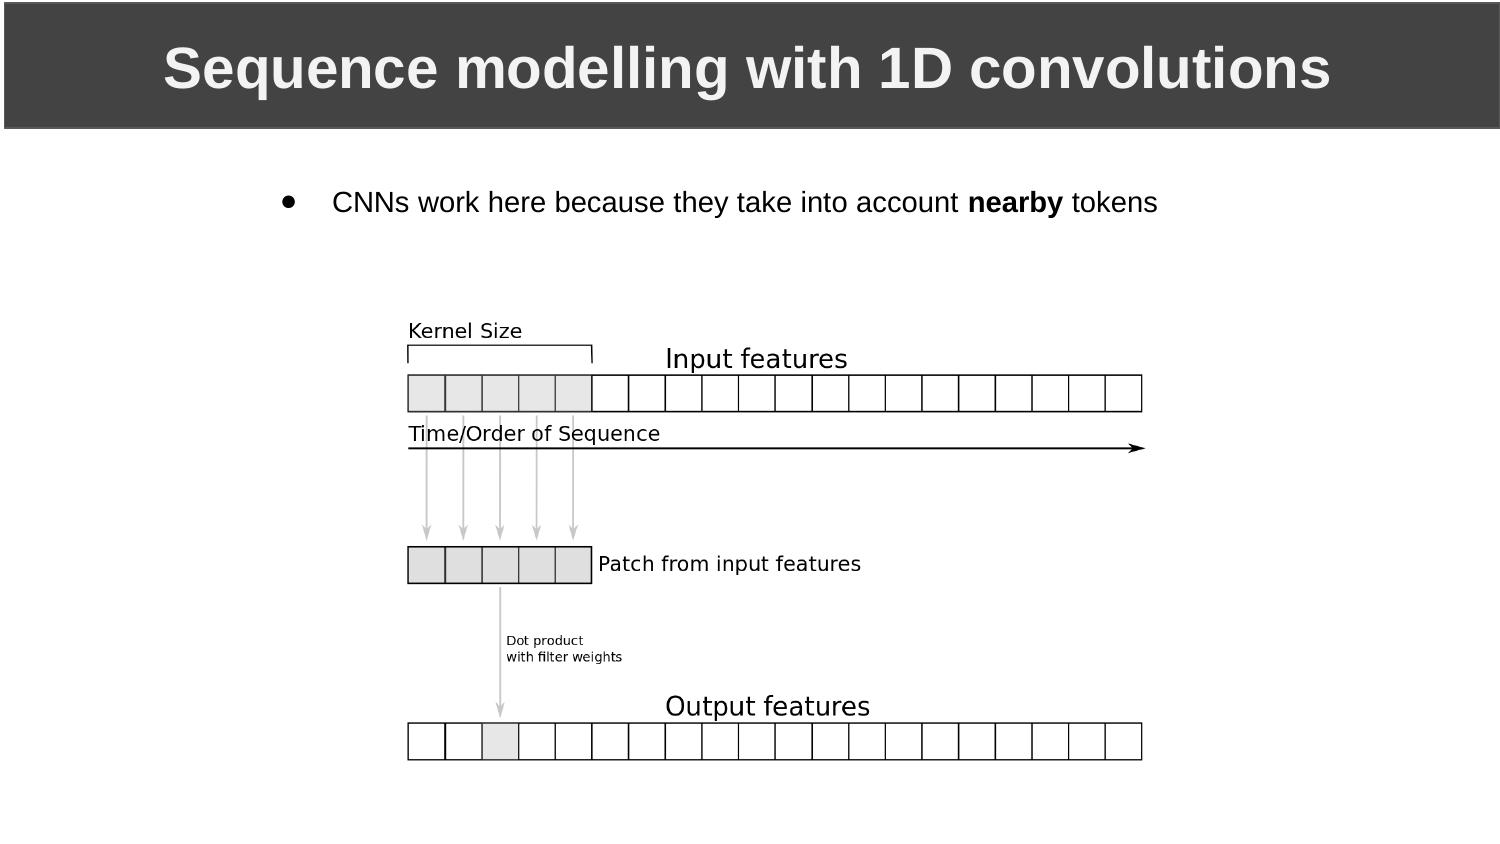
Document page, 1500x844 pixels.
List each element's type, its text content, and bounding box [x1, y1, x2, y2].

text_box CNNs work here because they take into account nearby tokens [242, 167, 1393, 233]
picture [345, 298, 1208, 784]
text_box [4, 3, 1500, 129]
text_box Sequence modelling with 1D convolutions [4, 15, 1493, 116]
